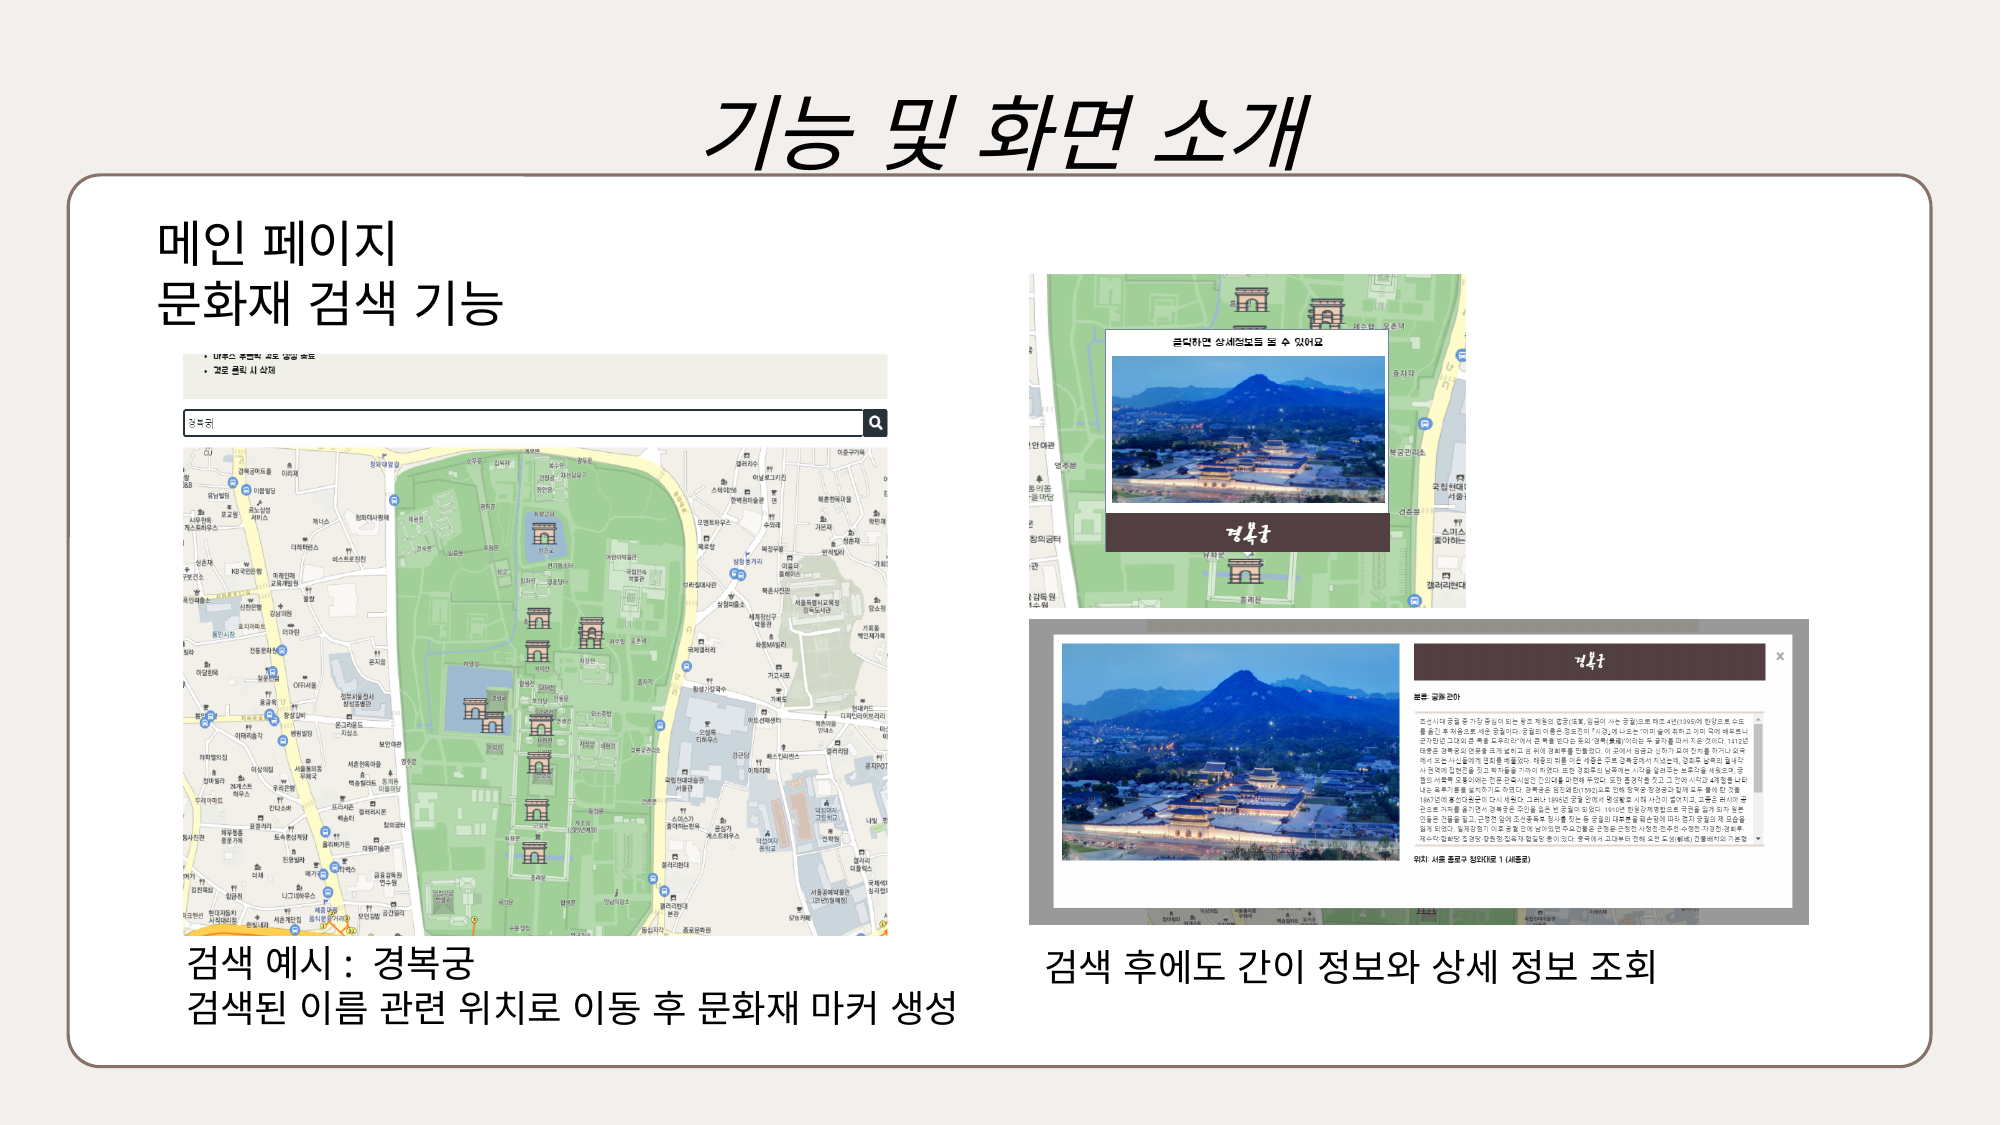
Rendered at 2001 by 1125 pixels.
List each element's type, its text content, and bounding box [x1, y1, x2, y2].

text_box 기능 및 화면 소개 [512, 23, 1488, 189]
picture [1029, 619, 1810, 925]
text_box [68, 174, 1931, 1067]
text_box 검색 후에도 간이 정보와 상세 정보 조회 [1029, 936, 1809, 997]
picture [181, 354, 891, 936]
text_box 검색 예시: 경복궁 검색된 이름 관련 위치로 이동 후 문화재 마커 생성 [171, 932, 991, 1038]
text_box 메인 페이지 문화재 검색 기능 [141, 204, 559, 340]
picture [1029, 273, 1466, 608]
